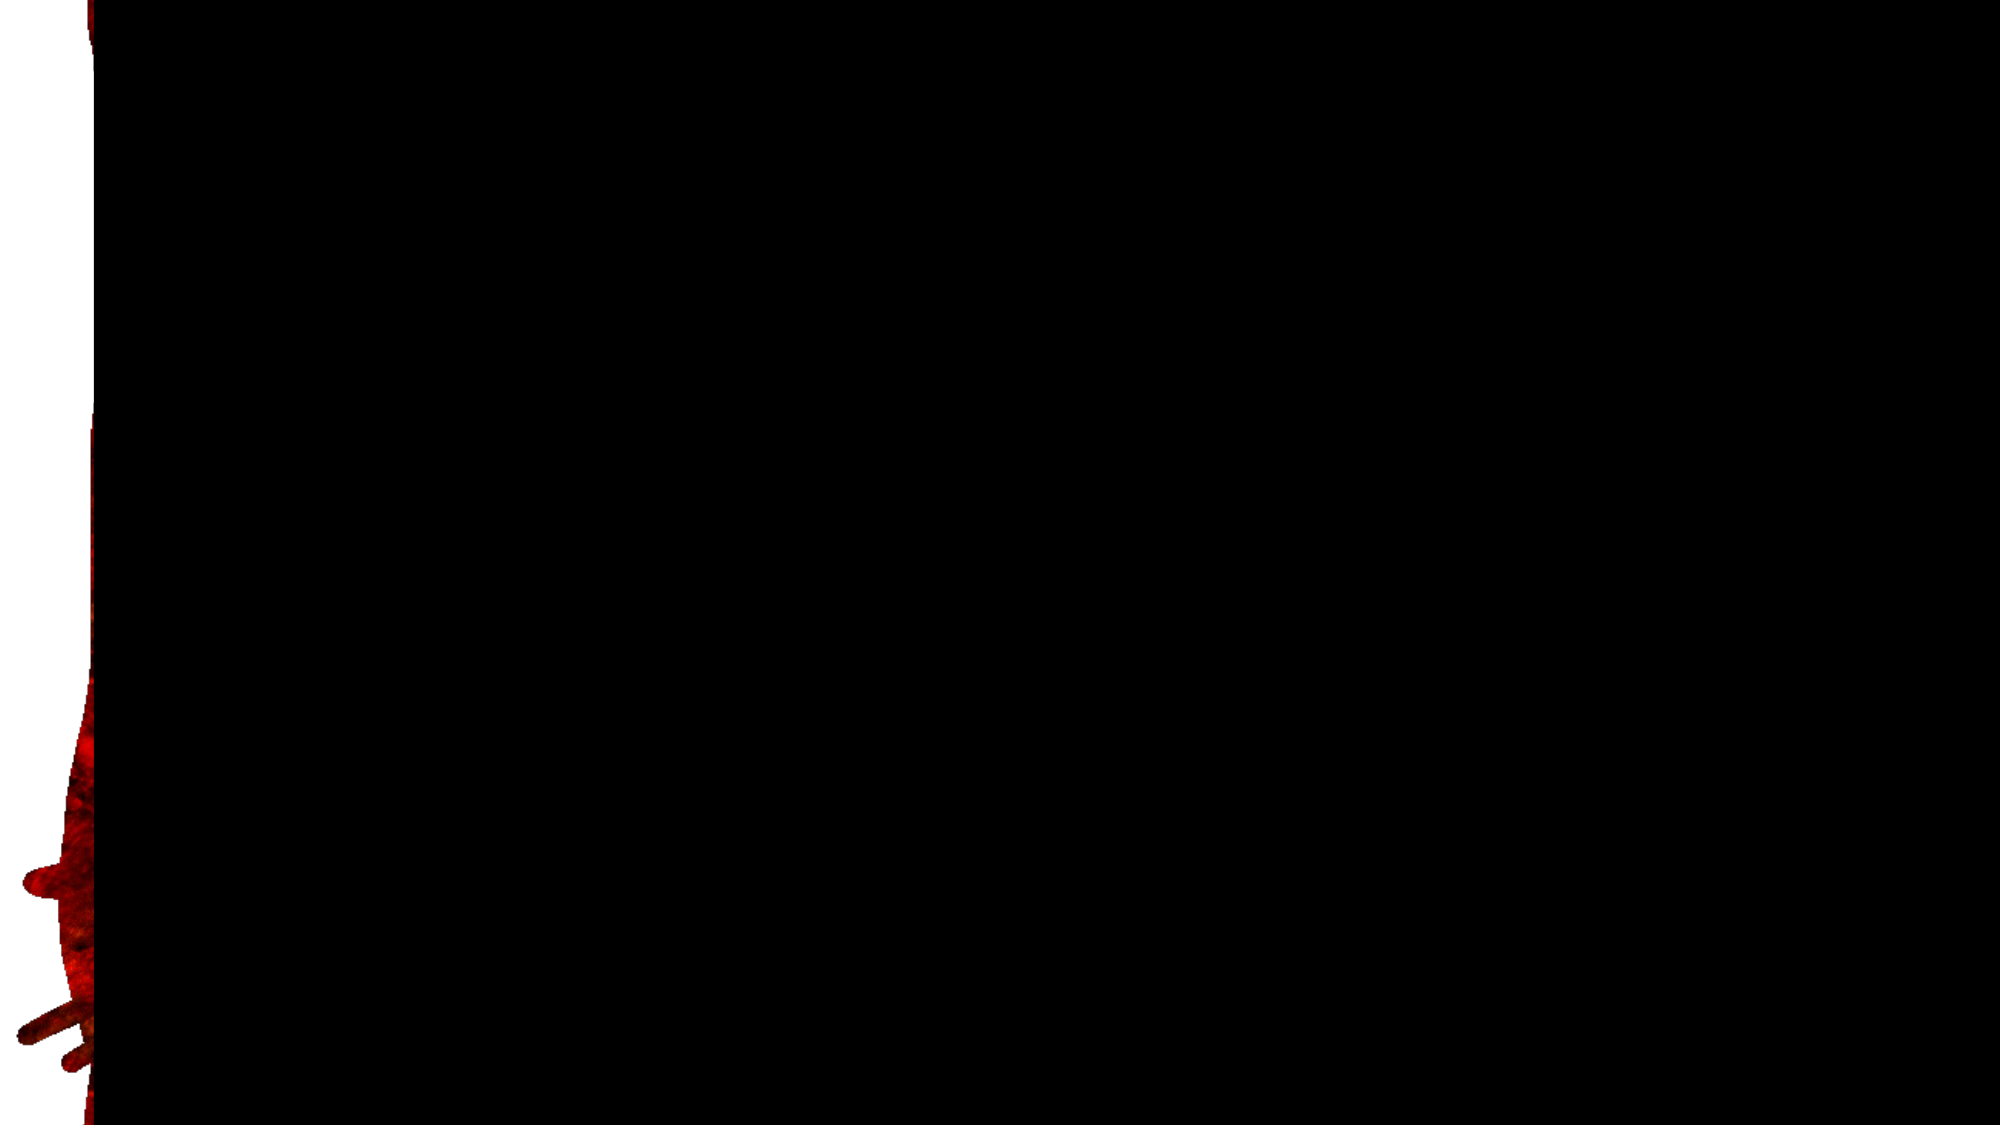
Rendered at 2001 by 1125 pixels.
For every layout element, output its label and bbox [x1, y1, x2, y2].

text_box [93, 0, 2000, 1125]
picture [3, 0, 93, 1125]
